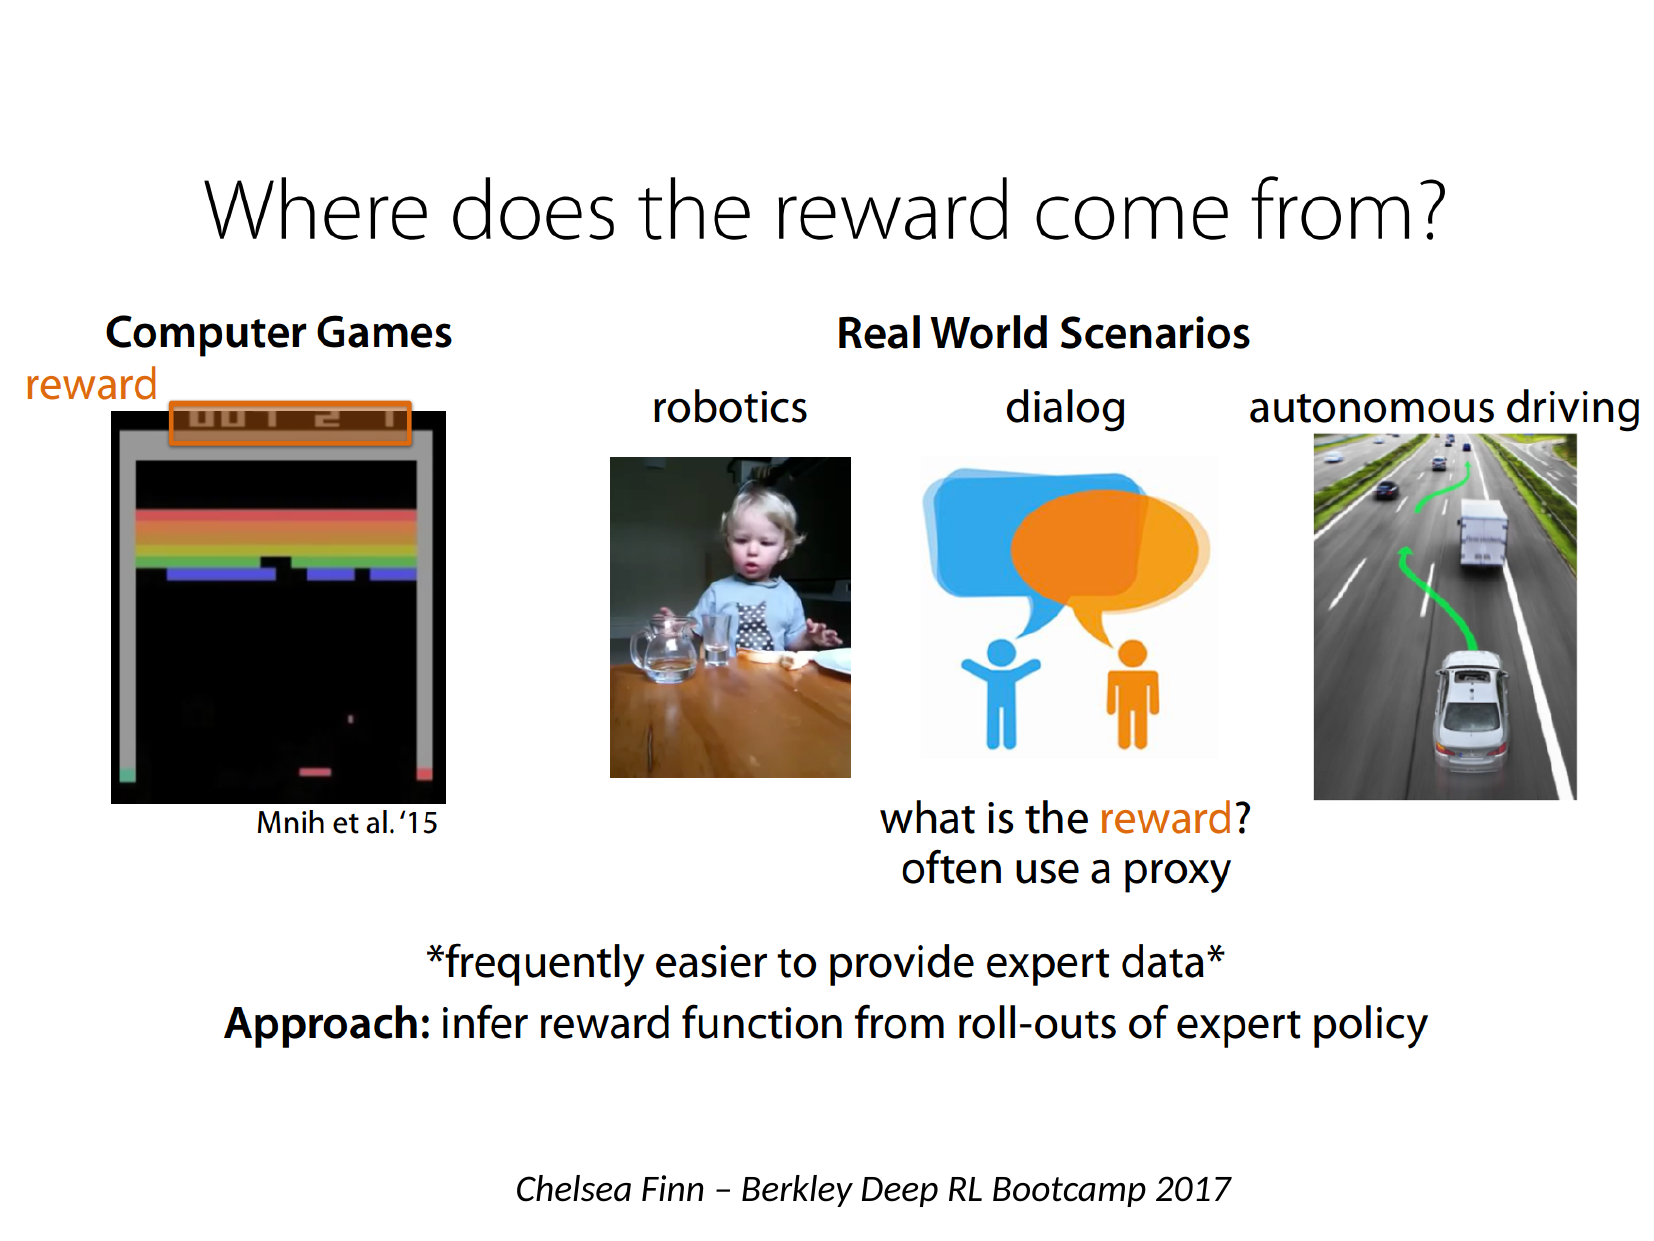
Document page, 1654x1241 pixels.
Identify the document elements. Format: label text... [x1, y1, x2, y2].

picture [0, 149, 1654, 1066]
text_box Chelsea Finn – Berkley Deep RL Bootcamp 2017 [500, 1156, 1308, 1217]
